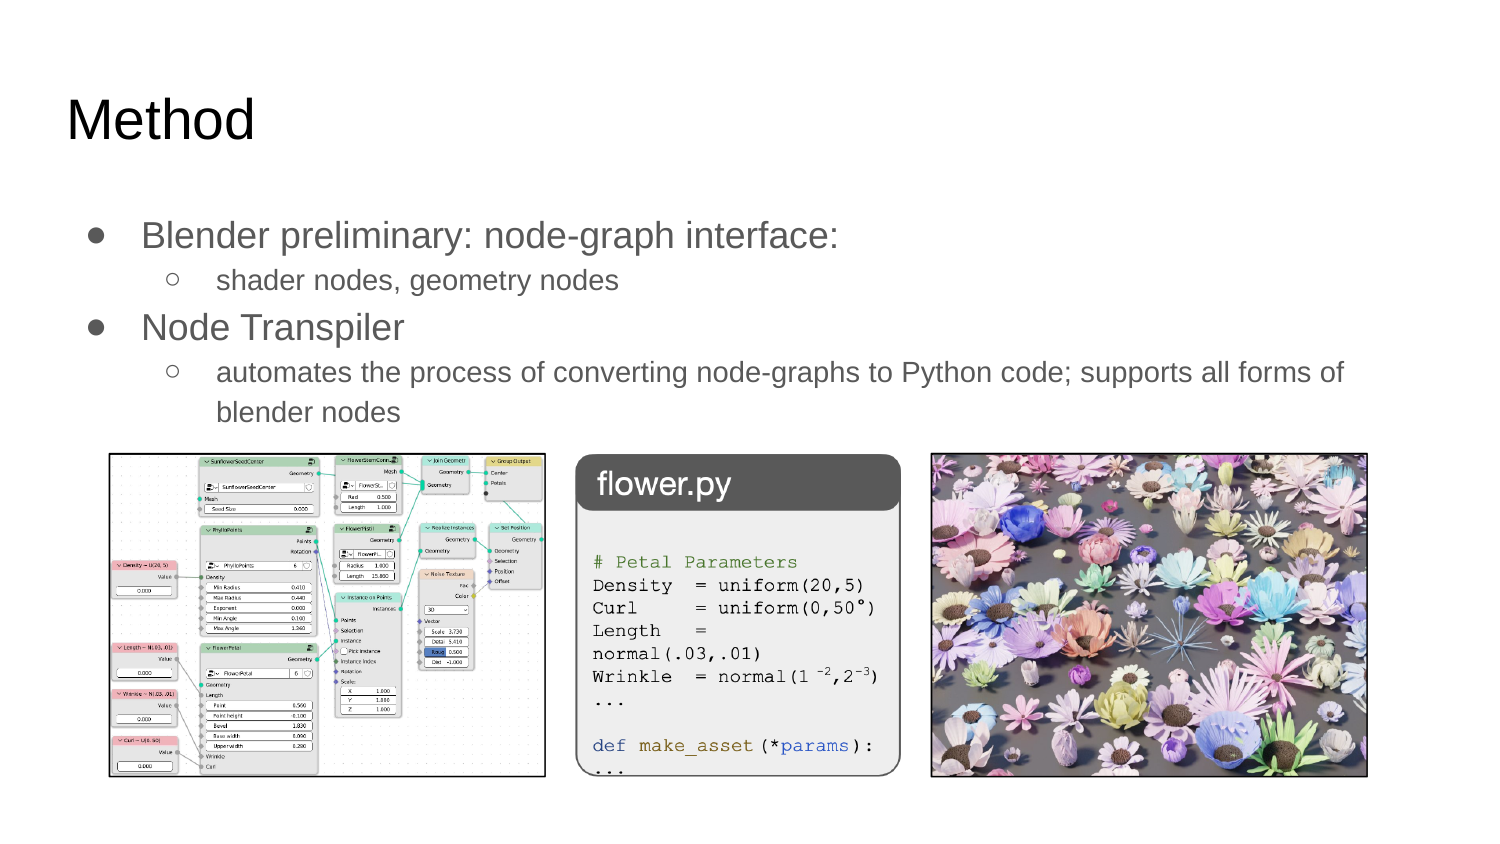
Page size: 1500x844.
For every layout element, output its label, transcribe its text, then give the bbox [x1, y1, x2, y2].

list Blender preliminary: node-graph interface: shader nodes, geometry nodes Node Transpiler automates the process of converting node-graphs to Python code; supports all forms of blender nodes [51, 189, 1449, 750]
picture [96, 443, 1377, 791]
title Method [51, 72, 1449, 167]
